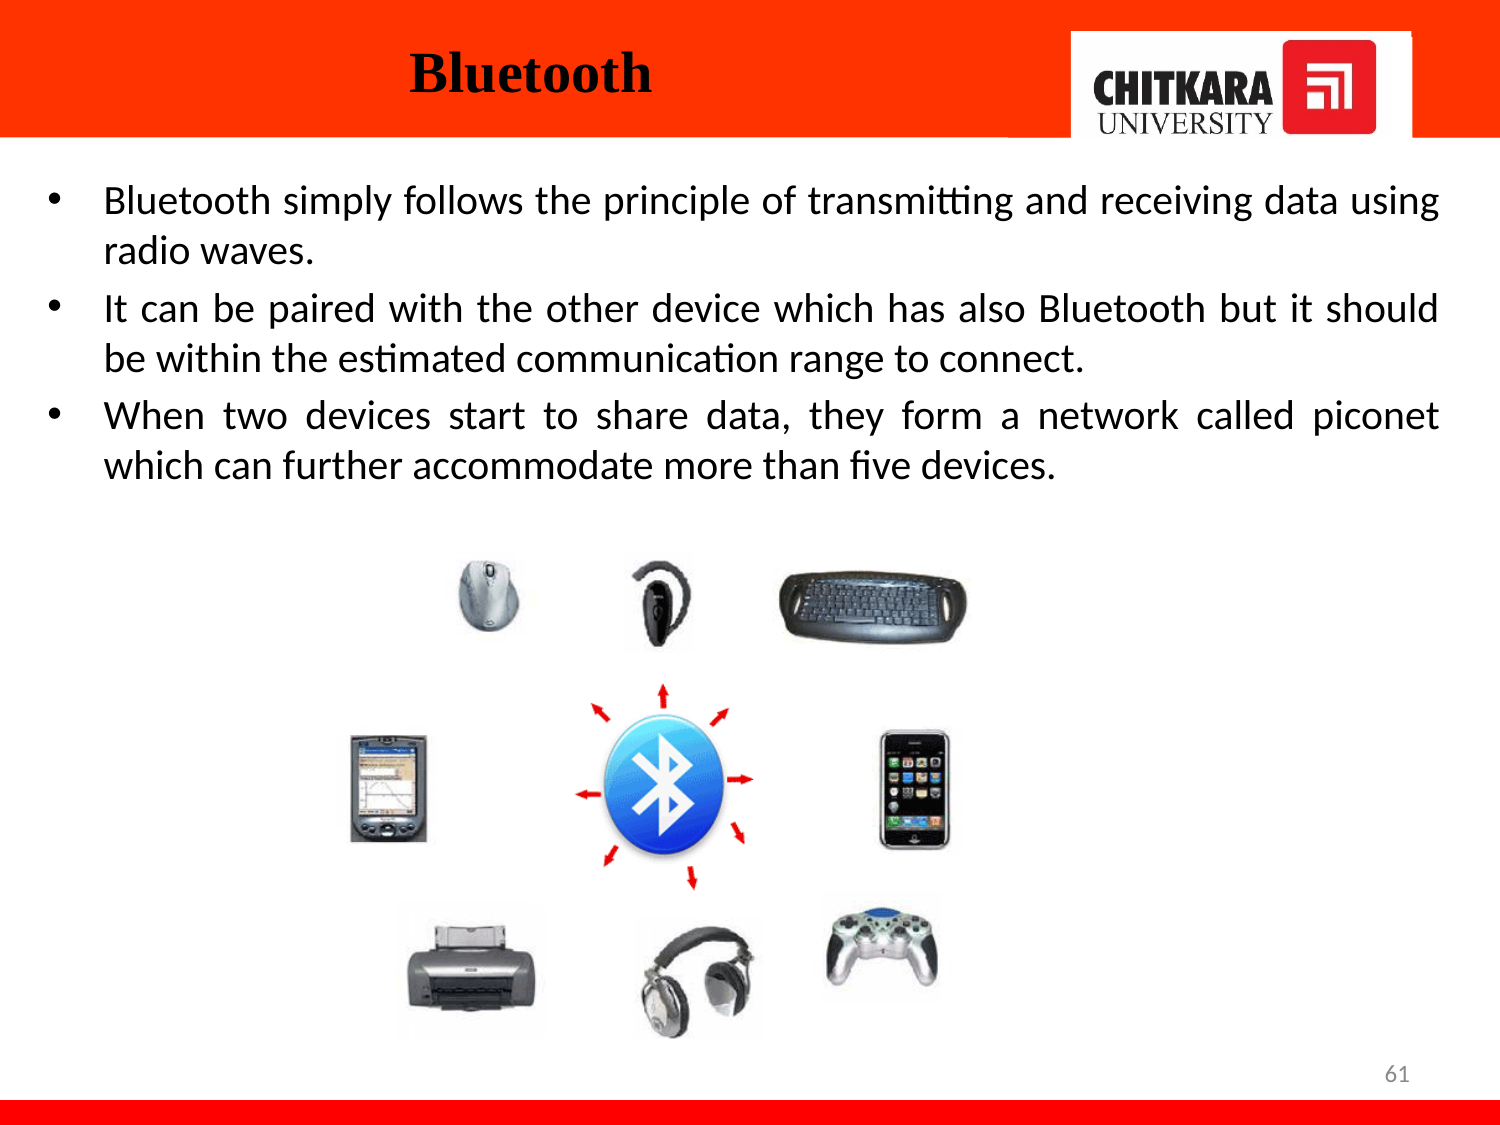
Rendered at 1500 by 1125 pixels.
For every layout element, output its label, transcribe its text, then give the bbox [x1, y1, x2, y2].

title Bluetooth [0, 0, 1063, 138]
slide_number 61 [1074, 1042, 1425, 1103]
list Bluetooth simply follows the principle of transmitting and receiving data using radio waves. It can be paired with the other device which has also Bluetooth but it should be within the estimated communication range to connect. When two devices start to share data, they form a network called piconet which can further accommodate more than five devices. [13, 165, 1456, 1073]
picture [1074, 37, 1391, 138]
picture [306, 517, 1006, 1073]
